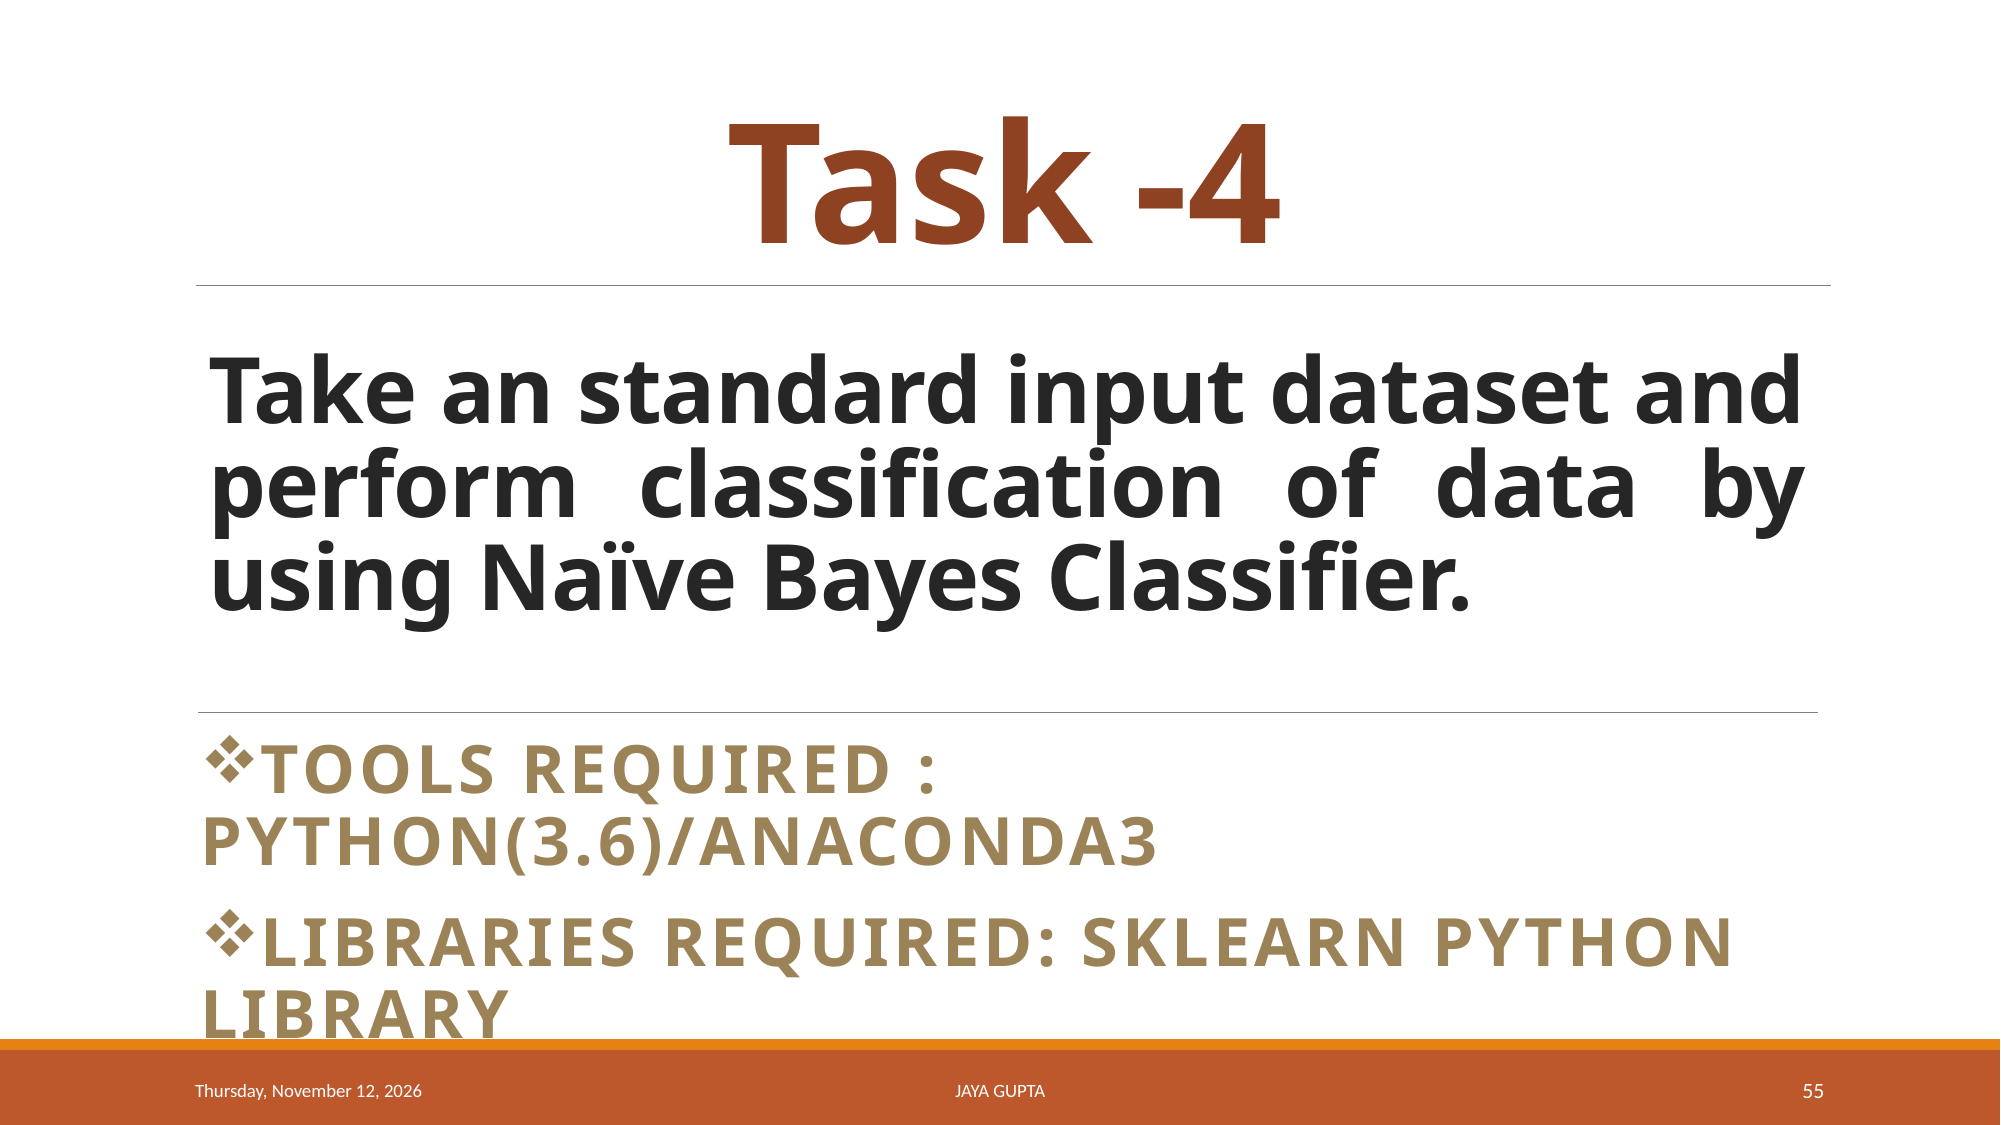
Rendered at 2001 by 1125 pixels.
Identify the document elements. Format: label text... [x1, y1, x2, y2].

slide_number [180, 1059, 586, 1120]
slide_number 55 [1624, 1059, 1840, 1120]
footer JAYA GUPTA [604, 1059, 1396, 1120]
title Take an standard input dataset and perform classification of data by using Naïve Bayes Classifier. [193, 354, 1821, 637]
text_box Tools Required : python(3.6)/Anaconda3 Libraries Required: Sklearn python library [184, 728, 1835, 917]
text_box Task -4 [179, 46, 1830, 285]
